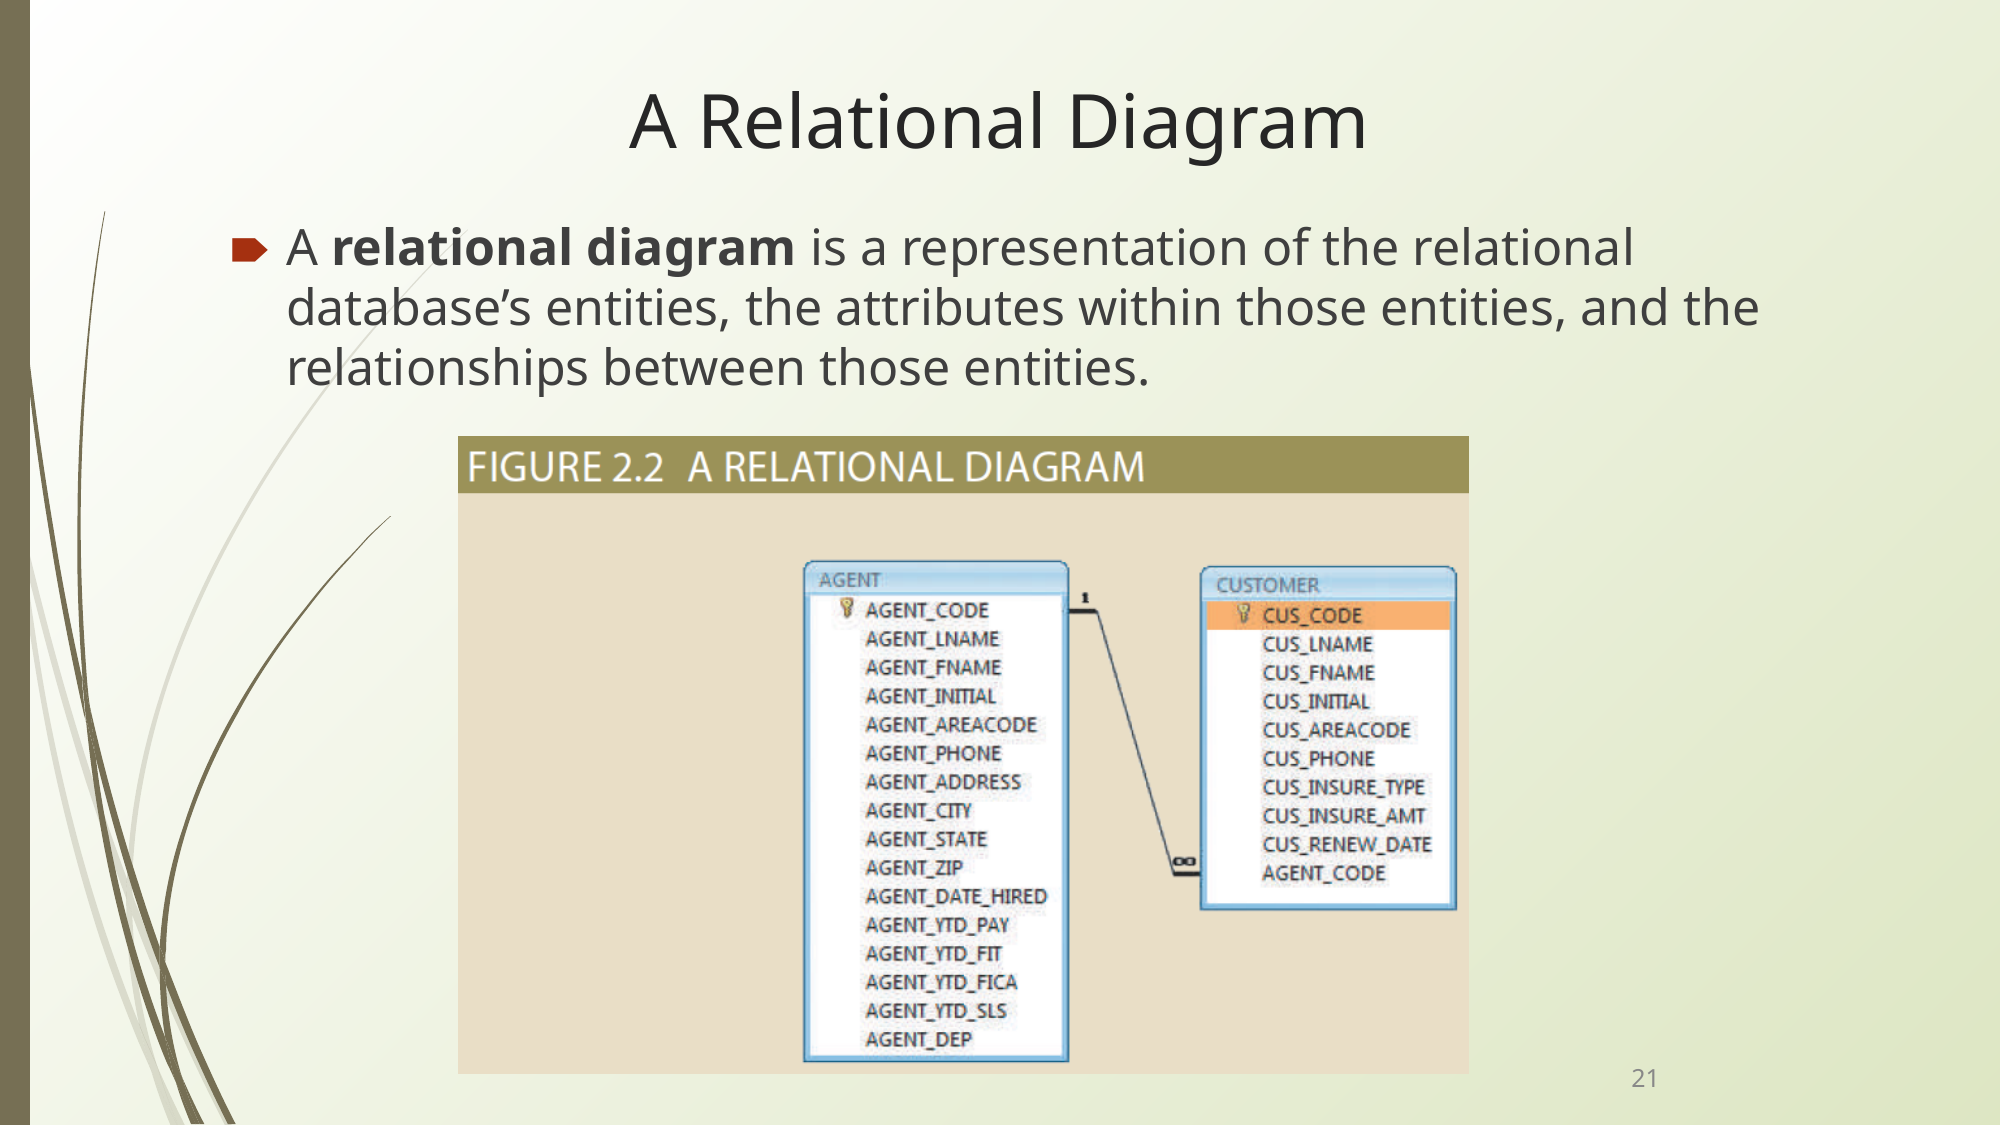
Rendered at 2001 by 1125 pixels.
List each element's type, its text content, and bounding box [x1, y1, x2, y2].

title A Relational Diagram [362, 66, 1638, 192]
text_box ‹#› [1325, 1054, 1675, 1103]
picture [457, 436, 1469, 1074]
text_box A relational diagram is a representation of the relational database’s entities, the attributes within those entities, and the relationships between those entities. [214, 208, 1886, 397]
